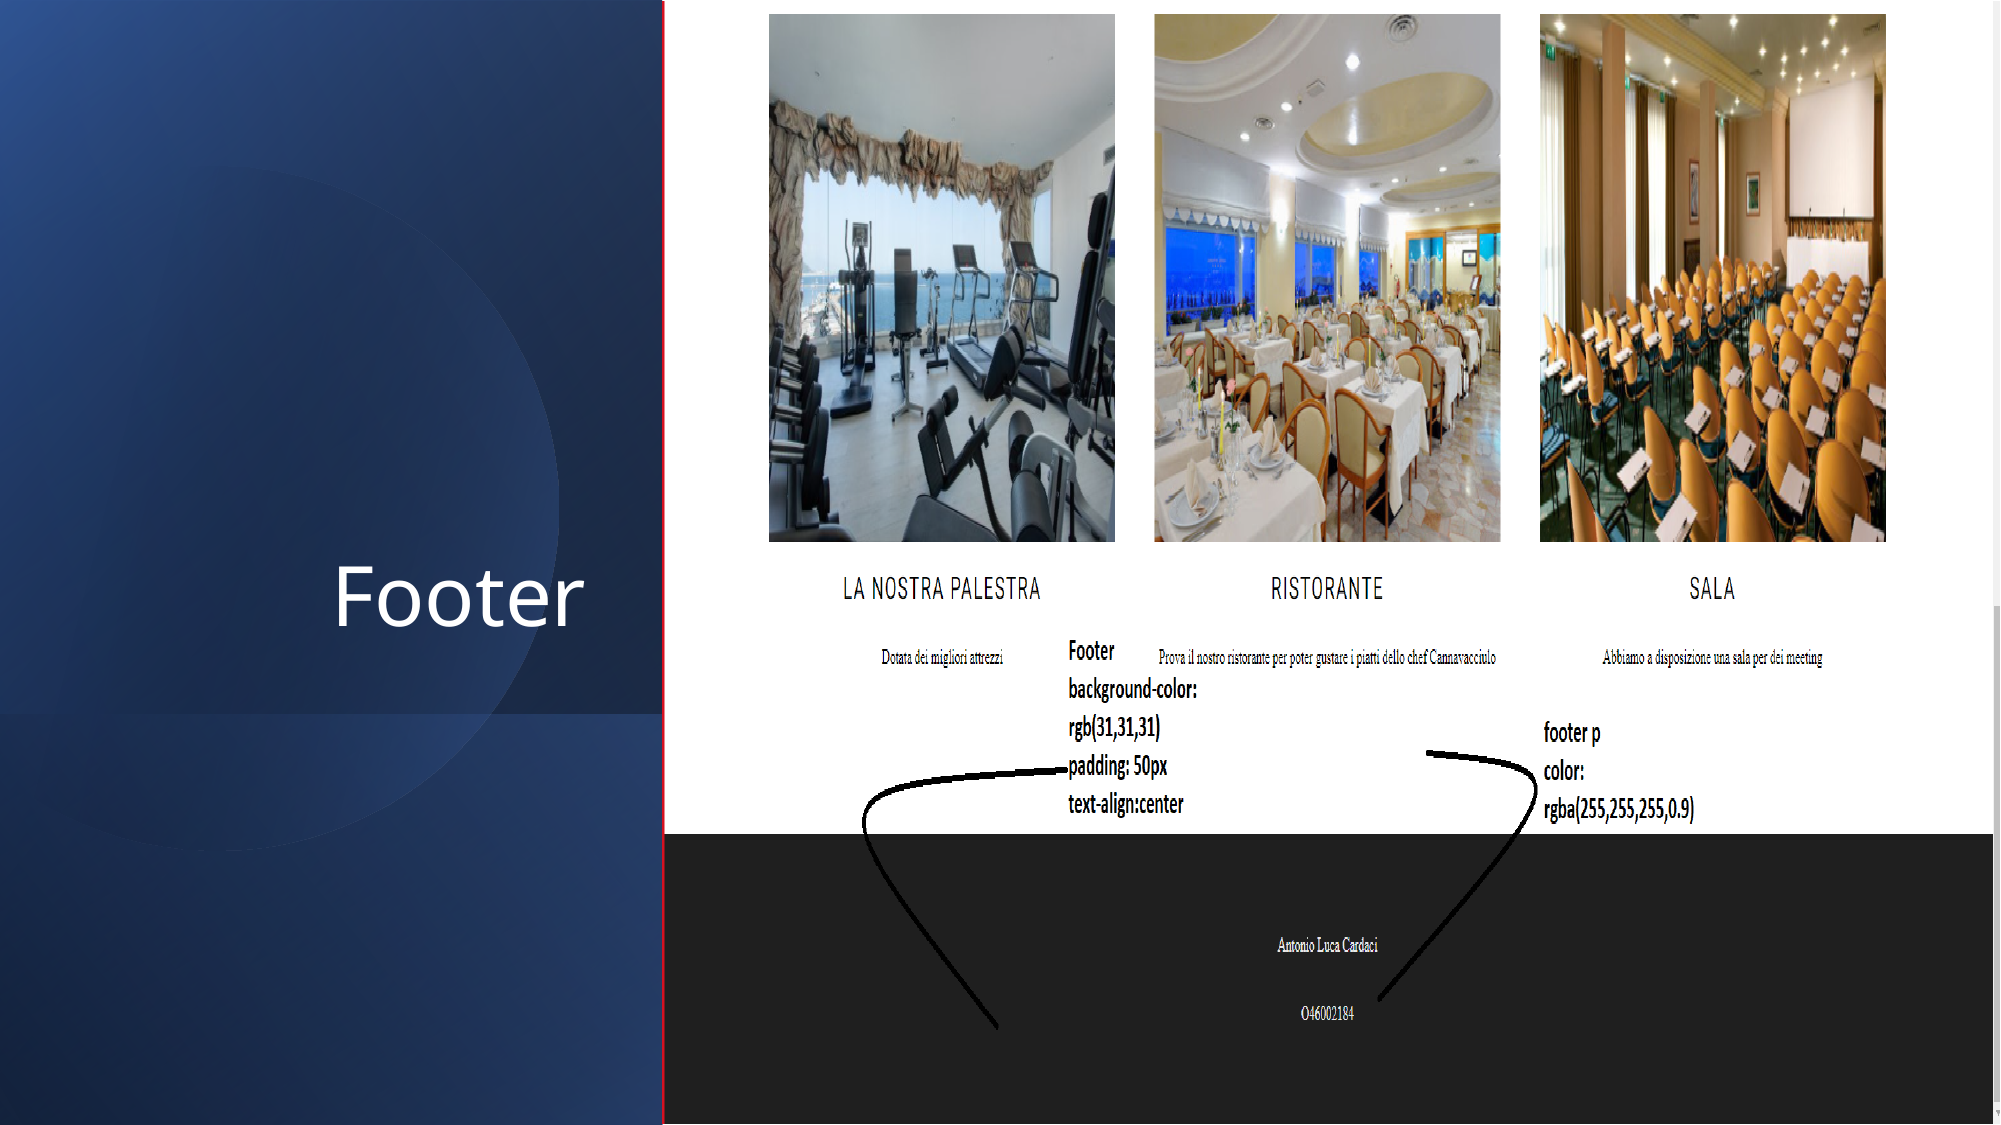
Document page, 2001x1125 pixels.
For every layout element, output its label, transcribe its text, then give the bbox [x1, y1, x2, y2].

text_box [0, 0, 663, 1124]
picture [662, 1, 2000, 1124]
title Footer [76, 96, 602, 652]
